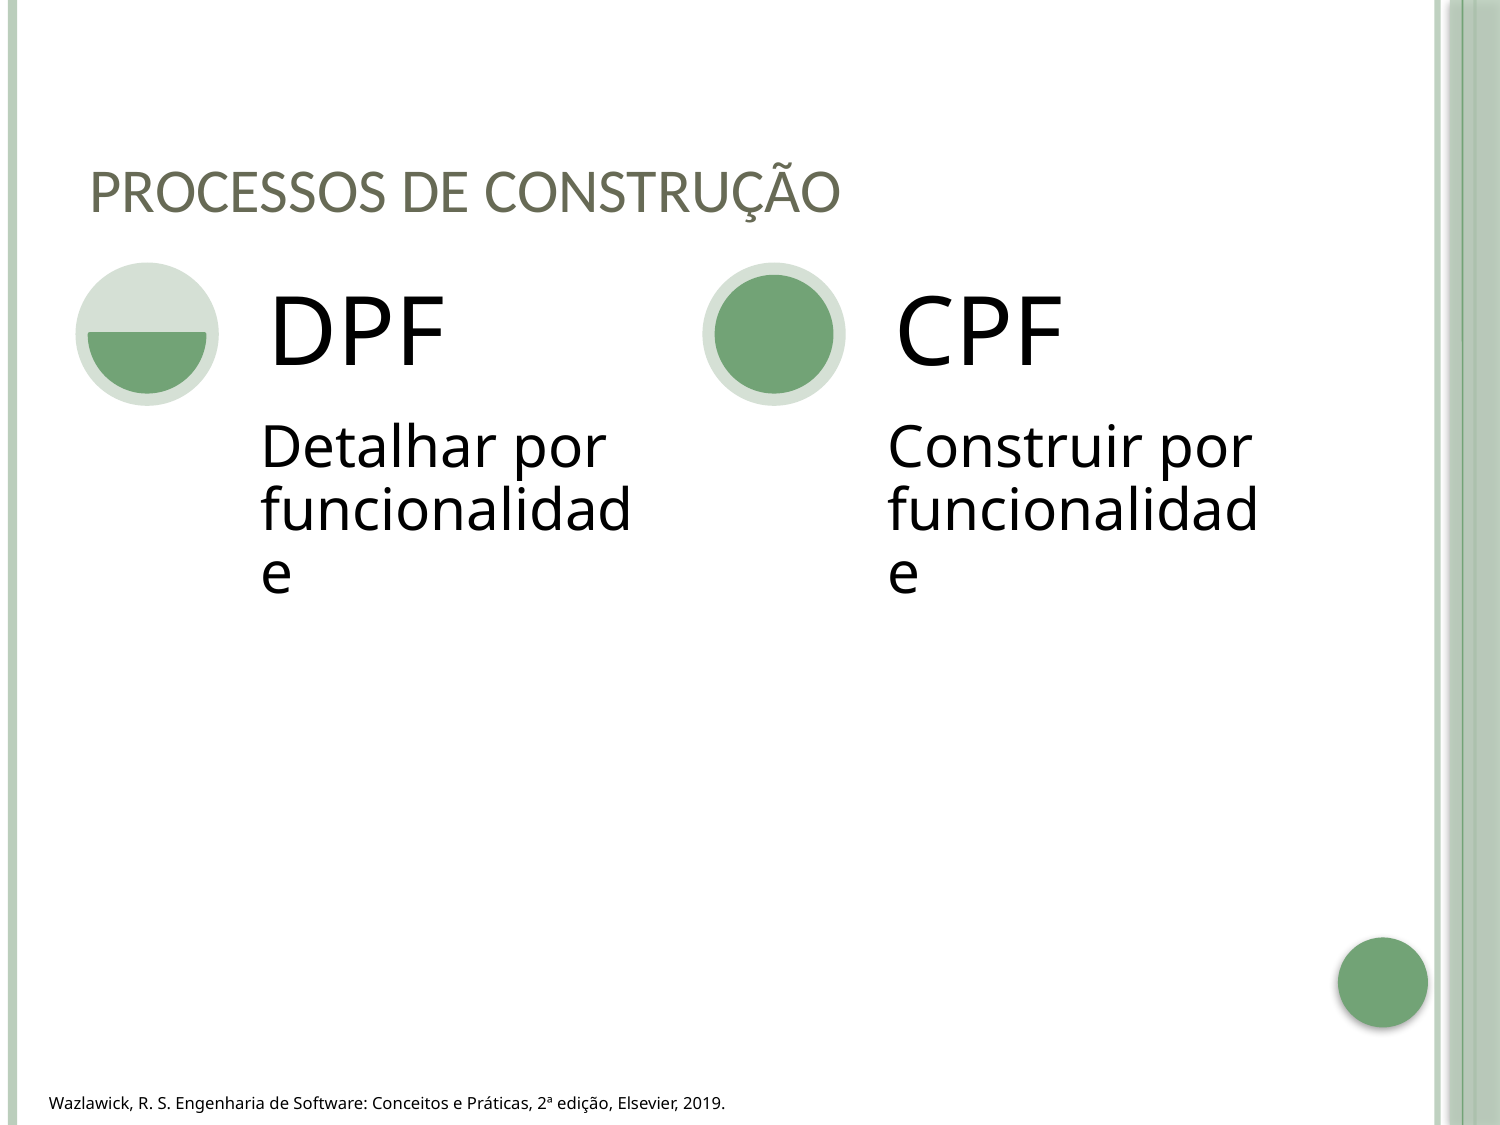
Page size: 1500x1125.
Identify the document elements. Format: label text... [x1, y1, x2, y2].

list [74, 261, 1301, 1063]
title Processos de construção [75, 45, 1300, 233]
